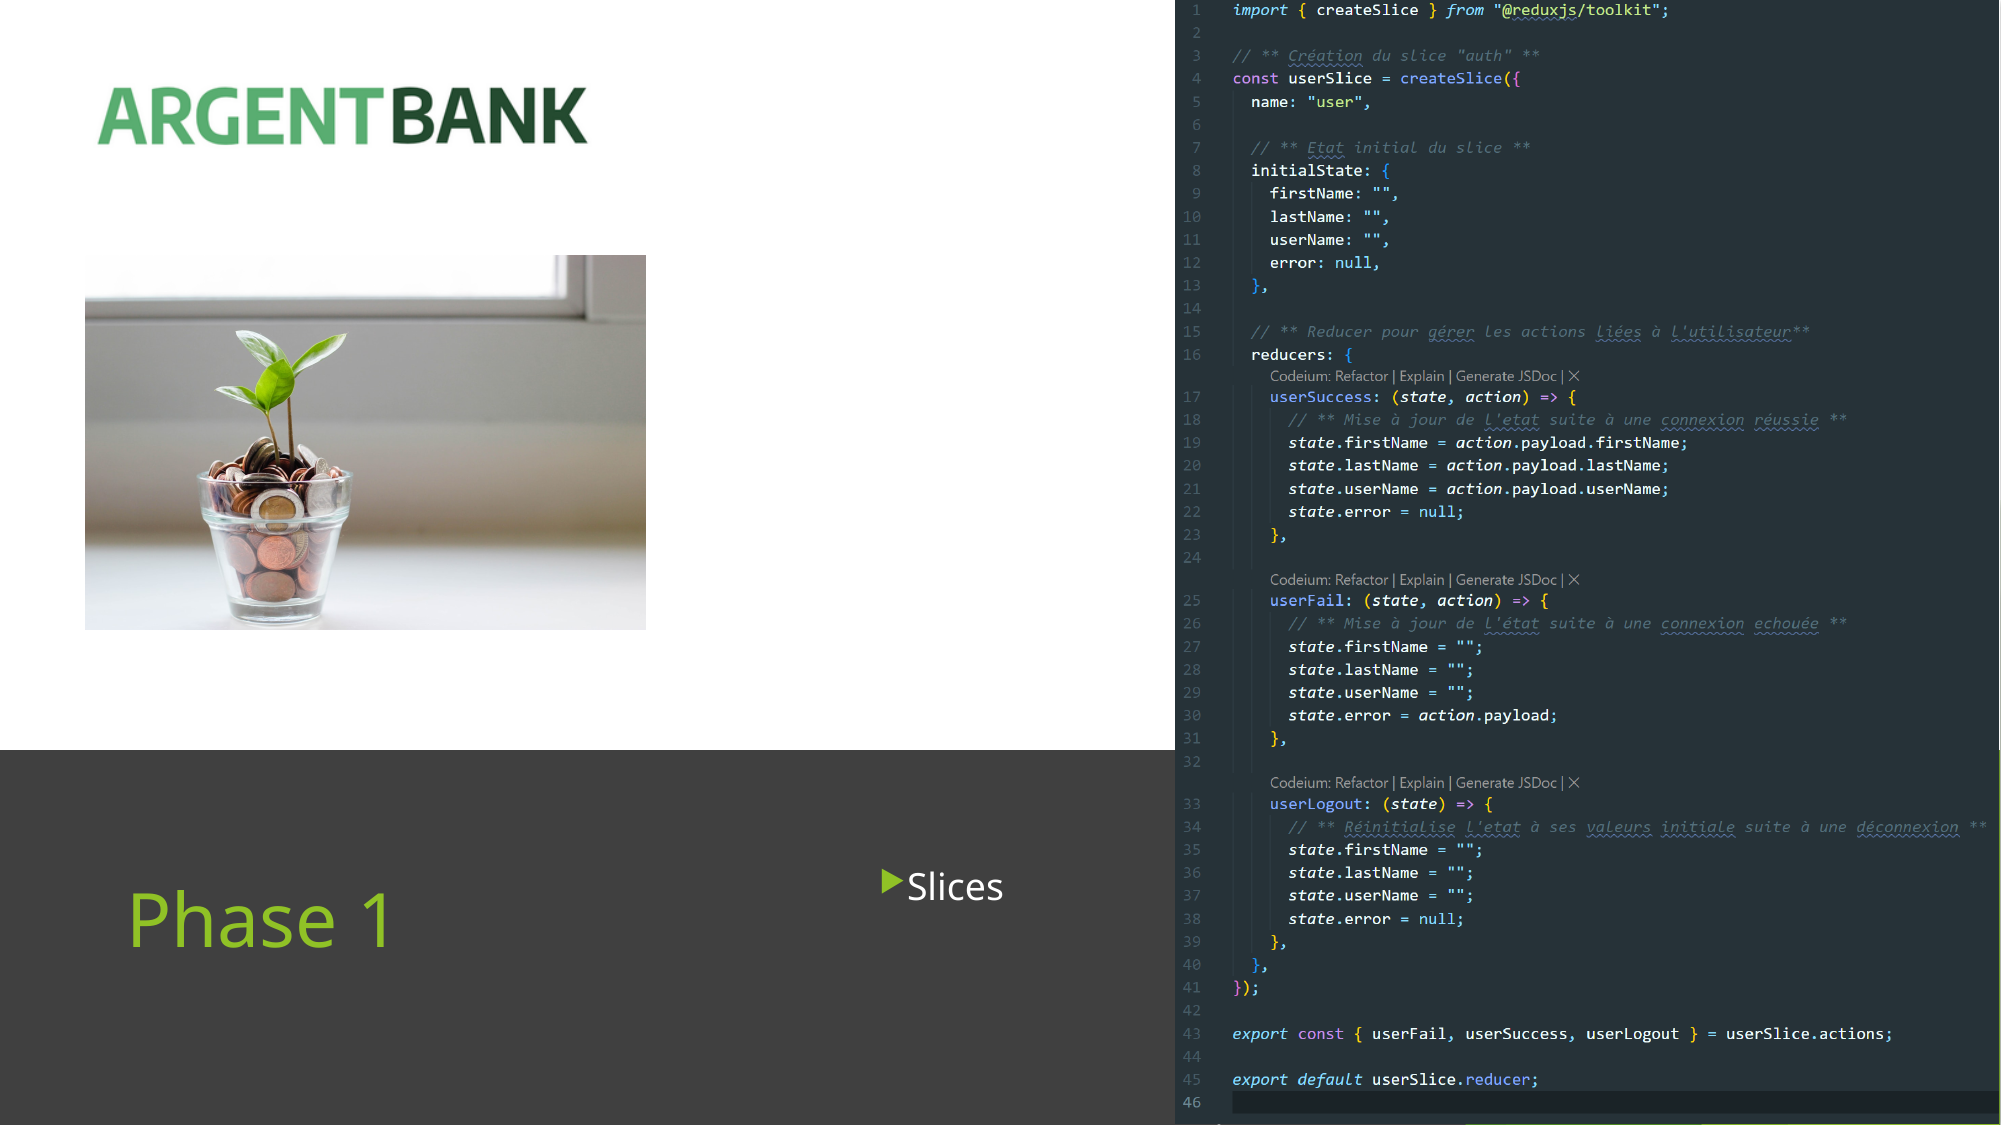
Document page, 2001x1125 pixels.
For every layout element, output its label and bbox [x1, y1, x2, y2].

picture [84, 254, 647, 630]
picture [62, 37, 625, 192]
picture [1174, 0, 1999, 1124]
text_box [0, 0, 1171, 1125]
